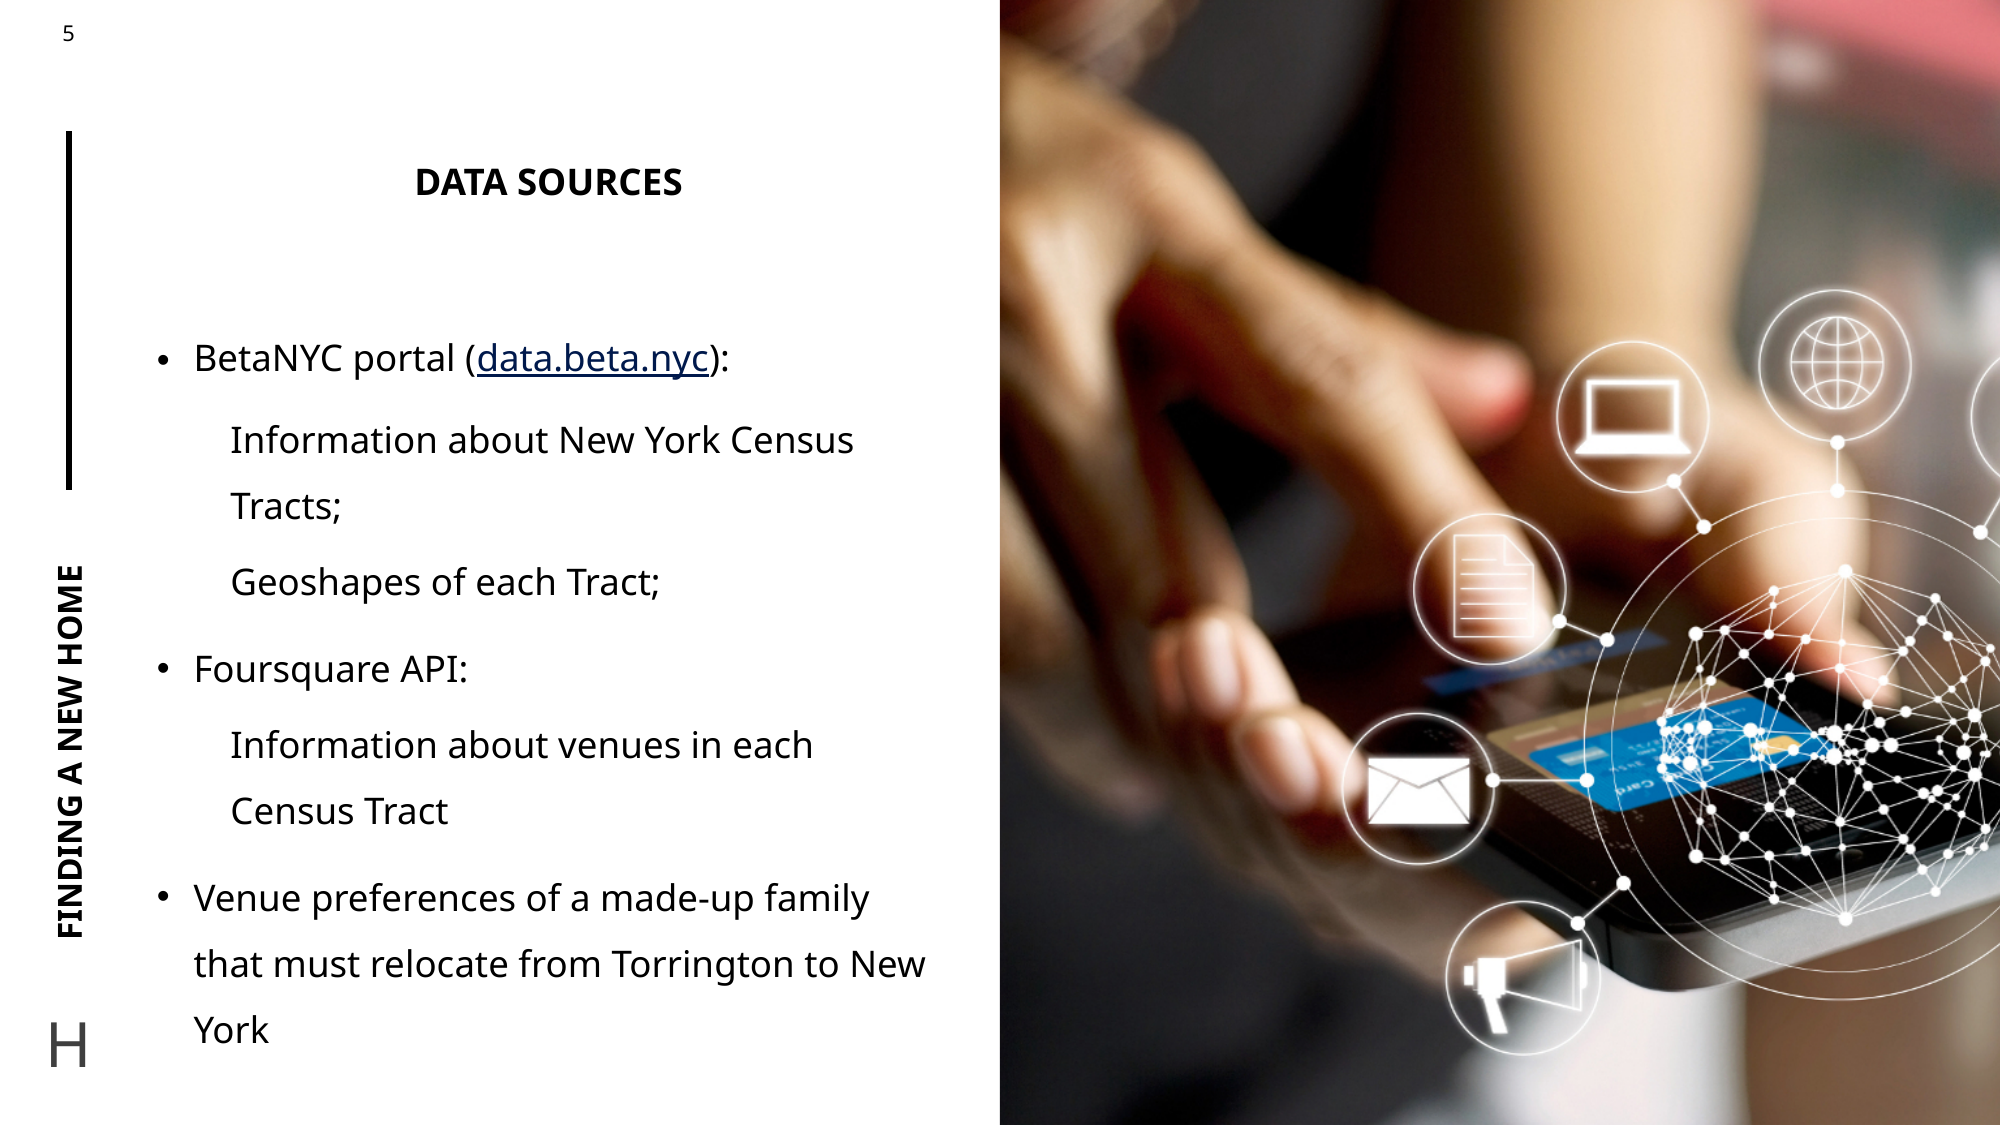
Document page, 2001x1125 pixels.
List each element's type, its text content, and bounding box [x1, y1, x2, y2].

list DATA SOURCES BetaNYC portal (data.beta.nyc): Information about New York Census Tracts; Geoshapes of each Tract; Foursquare API: Information about venues in each Census Tract Venue preferences of a made-up family that must relocate from Torrington to New York [156, 129, 956, 1065]
picture [999, 0, 2000, 1125]
